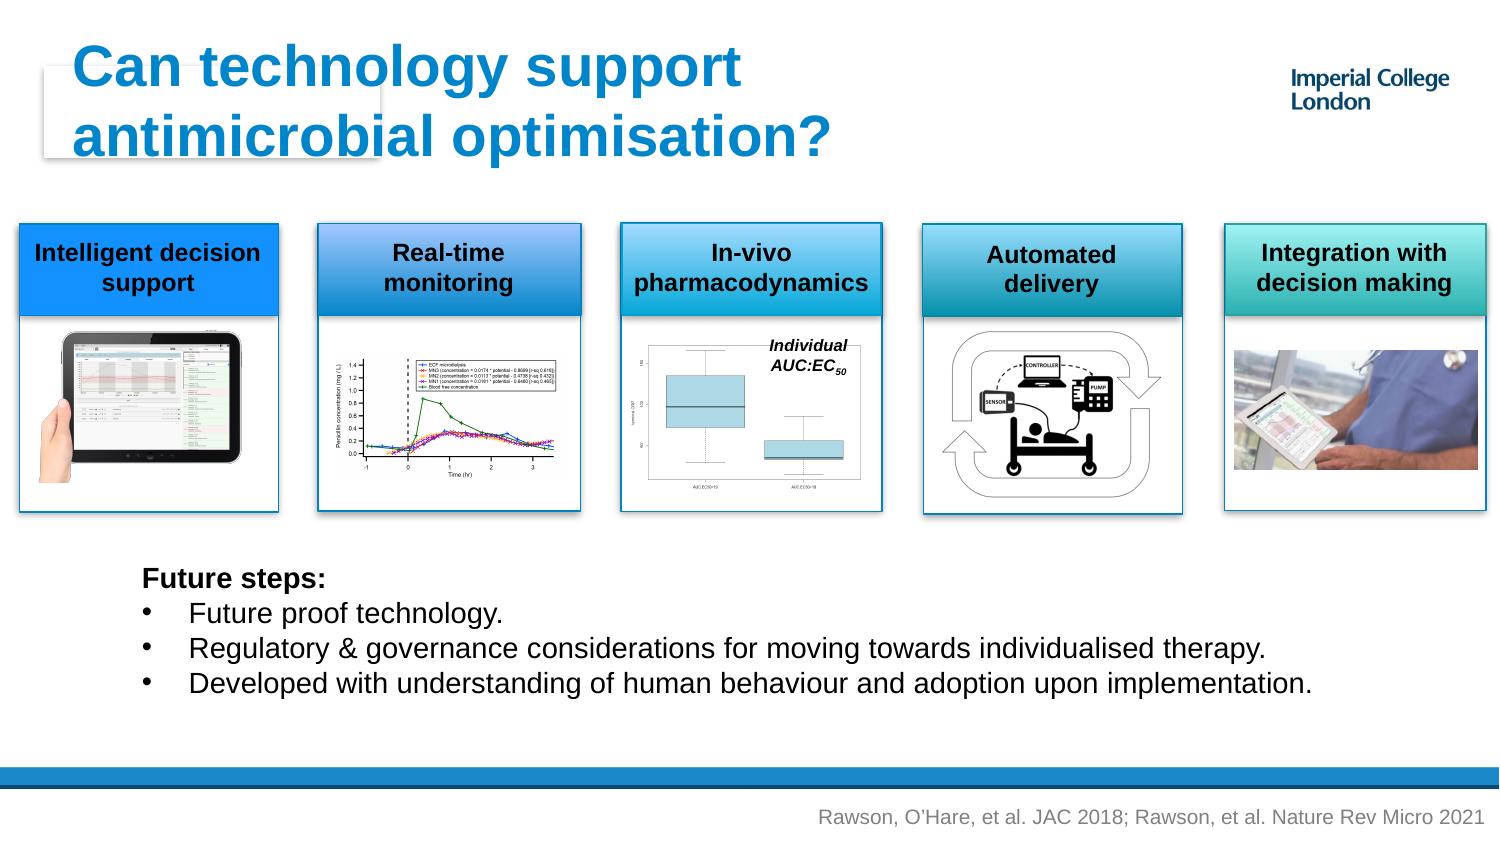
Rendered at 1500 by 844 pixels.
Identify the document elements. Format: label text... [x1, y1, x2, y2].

text_box Future steps: Future proof technology. Regulatory & governance considerations for moving towards individualised therapy. Developed with understanding of human behaviour and adoption upon implementation. [127, 551, 1389, 707]
text_box Can technology support antimicrobial optimisation? [58, 20, 1121, 83]
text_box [18, 222, 1487, 515]
picture [0, 0, 1499, 844]
text_box [44, 66, 380, 158]
text_box Rawson, O’Hare, et al. JAC 2018; Rawson, et al. Nature Rev Micro 2021 [506, 796, 1500, 836]
